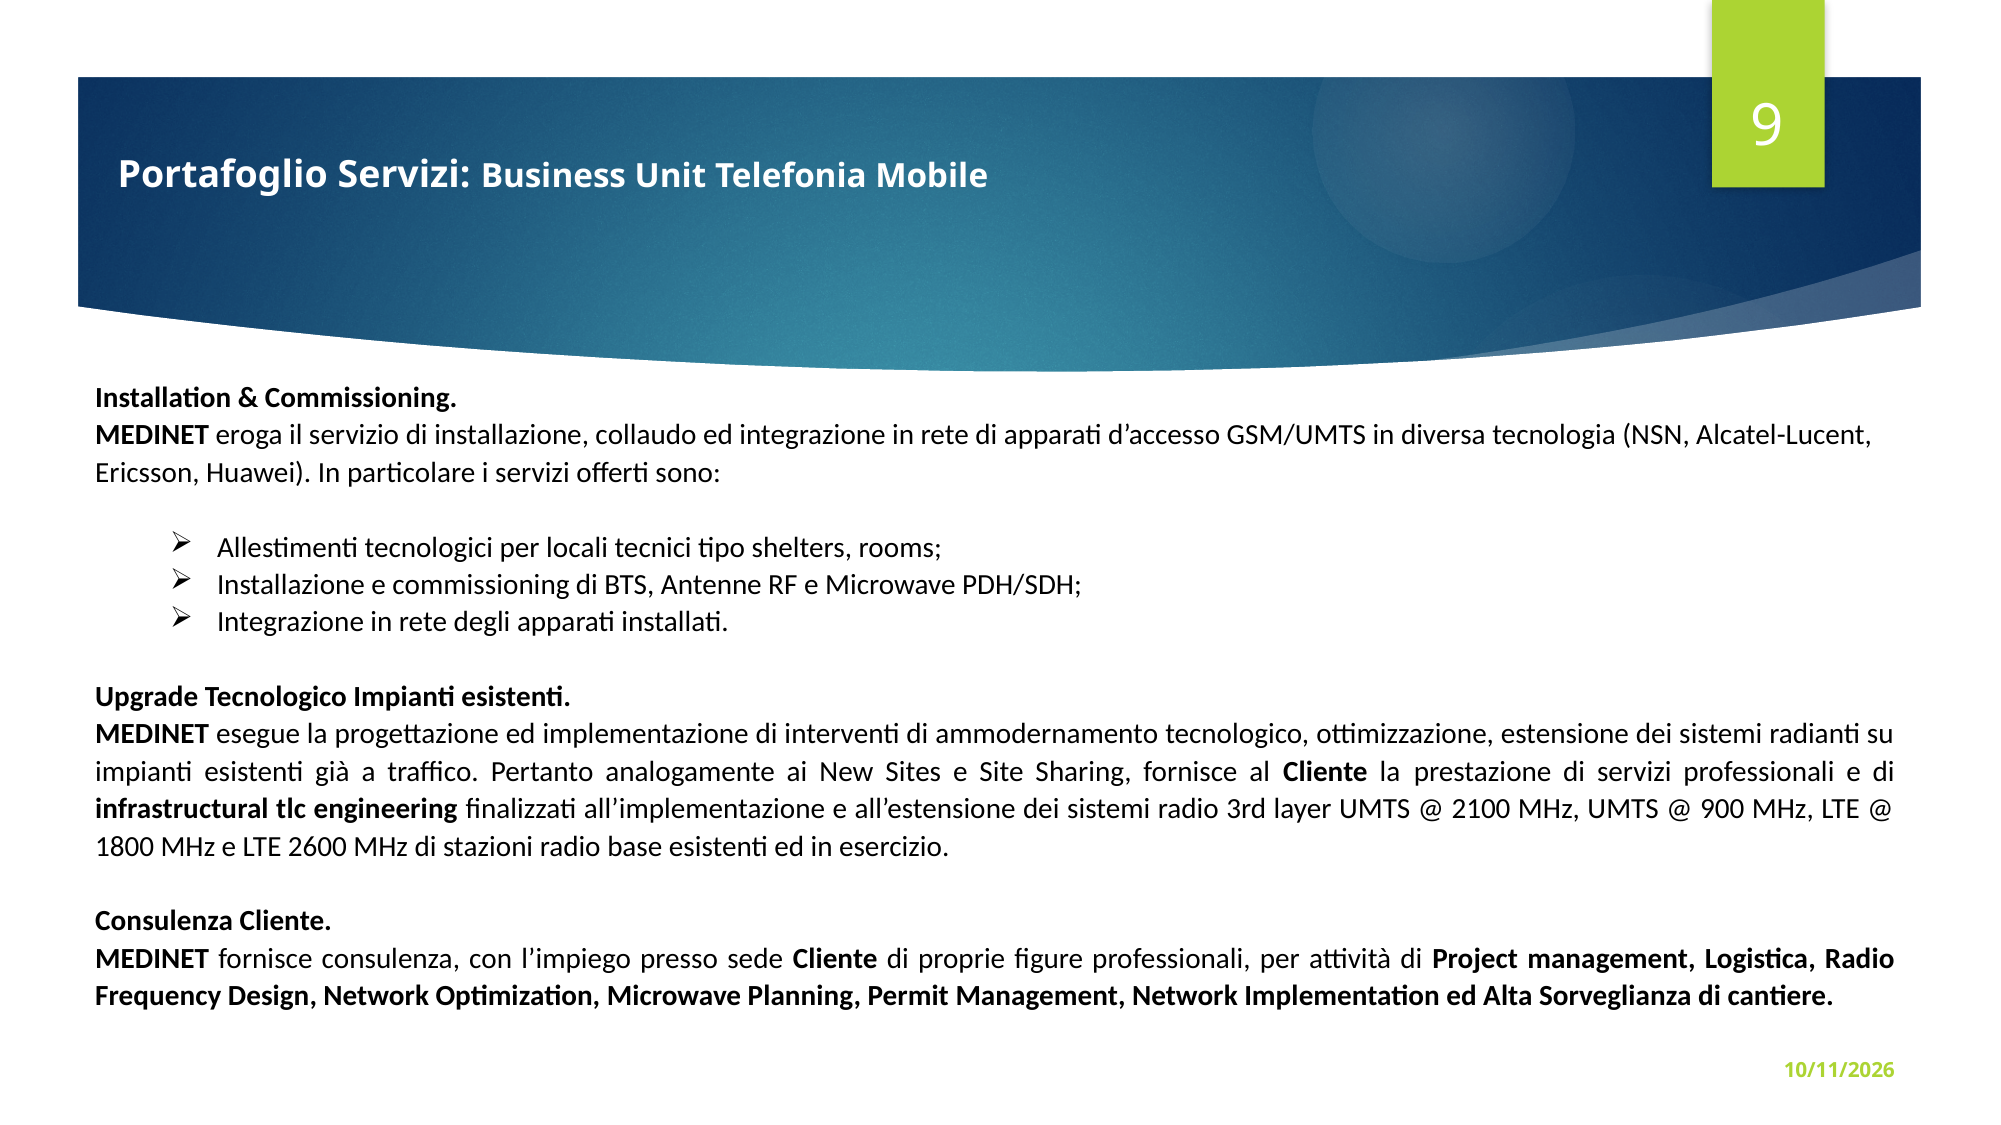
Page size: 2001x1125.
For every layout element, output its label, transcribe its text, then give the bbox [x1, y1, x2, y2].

slide_number 9 [1698, 48, 1836, 175]
text_box Installation & Commissioning. MEDINET eroga il servizio di installazione, collaudo ed integrazione in rete di apparati d’accesso GSM/UMTS in diversa tecnologia (NSN, Alcatel-Lucent, Ericsson, Huawei). In particolare i servizi offerti sono: Allestimenti tecnologici per locali tecnici tipo shelters, rooms; Installazione e commissioning di BTS, Antenne RF e Microwave PDH/SDH; Integrazione in rete degli apparati installati. Upgrade Tecnologico Impianti esistenti. MEDINET esegue la progettazione ed implementazione di interventi di ammodernamento tecnologico, ottimizzazione, estensione dei sistemi radianti su impianti esistenti già a traffico. Pertanto analogamente ai New Sites e Site Sharing, fornisce al Cliente la prestazione di servizi professionali e di infrastructural tlc engineering finalizzati all’implementazione e all’estensione dei sistemi radio 3rd layer UMTS @ 2100 MHz, UMTS @ 900 MHz, LTE @ 1800 MHz e LTE 2600 MHz di stazioni radio base esistenti ed in esercizio. Consulenza Cliente. MEDINET fornisce consulenza, con l’impiego presso sede Cliente di proprie figure professionali, per attività di Project management, Logistica, Radio Frequency Design, Network Optimization, Microwave Planning, Permit Management, Network Implementation ed Alta Sorveglianza di cantiere. [80, 368, 1910, 1019]
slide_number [1747, 1048, 1910, 1099]
text_box Portafoglio Servizi: Business Unit Telefonia Mobile [102, 142, 1004, 203]
